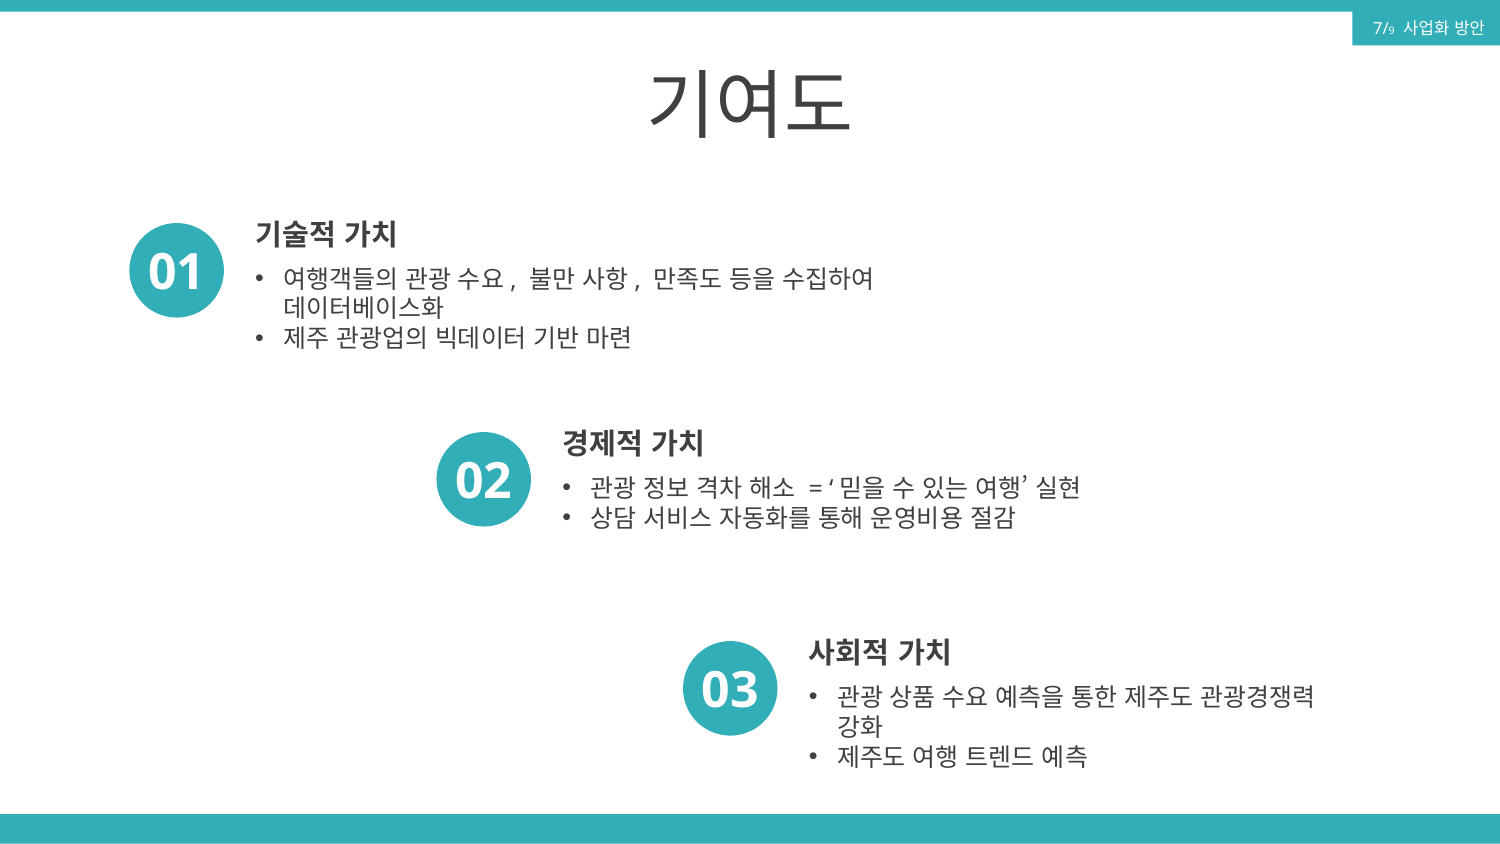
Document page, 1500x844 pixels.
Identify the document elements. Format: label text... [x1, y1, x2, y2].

text_box 7/9 사업화 방안 [1352, 10, 1500, 46]
list 기여도 [0, 55, 1500, 151]
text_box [677, 627, 1397, 750]
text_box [123, 208, 987, 332]
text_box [430, 418, 1151, 541]
